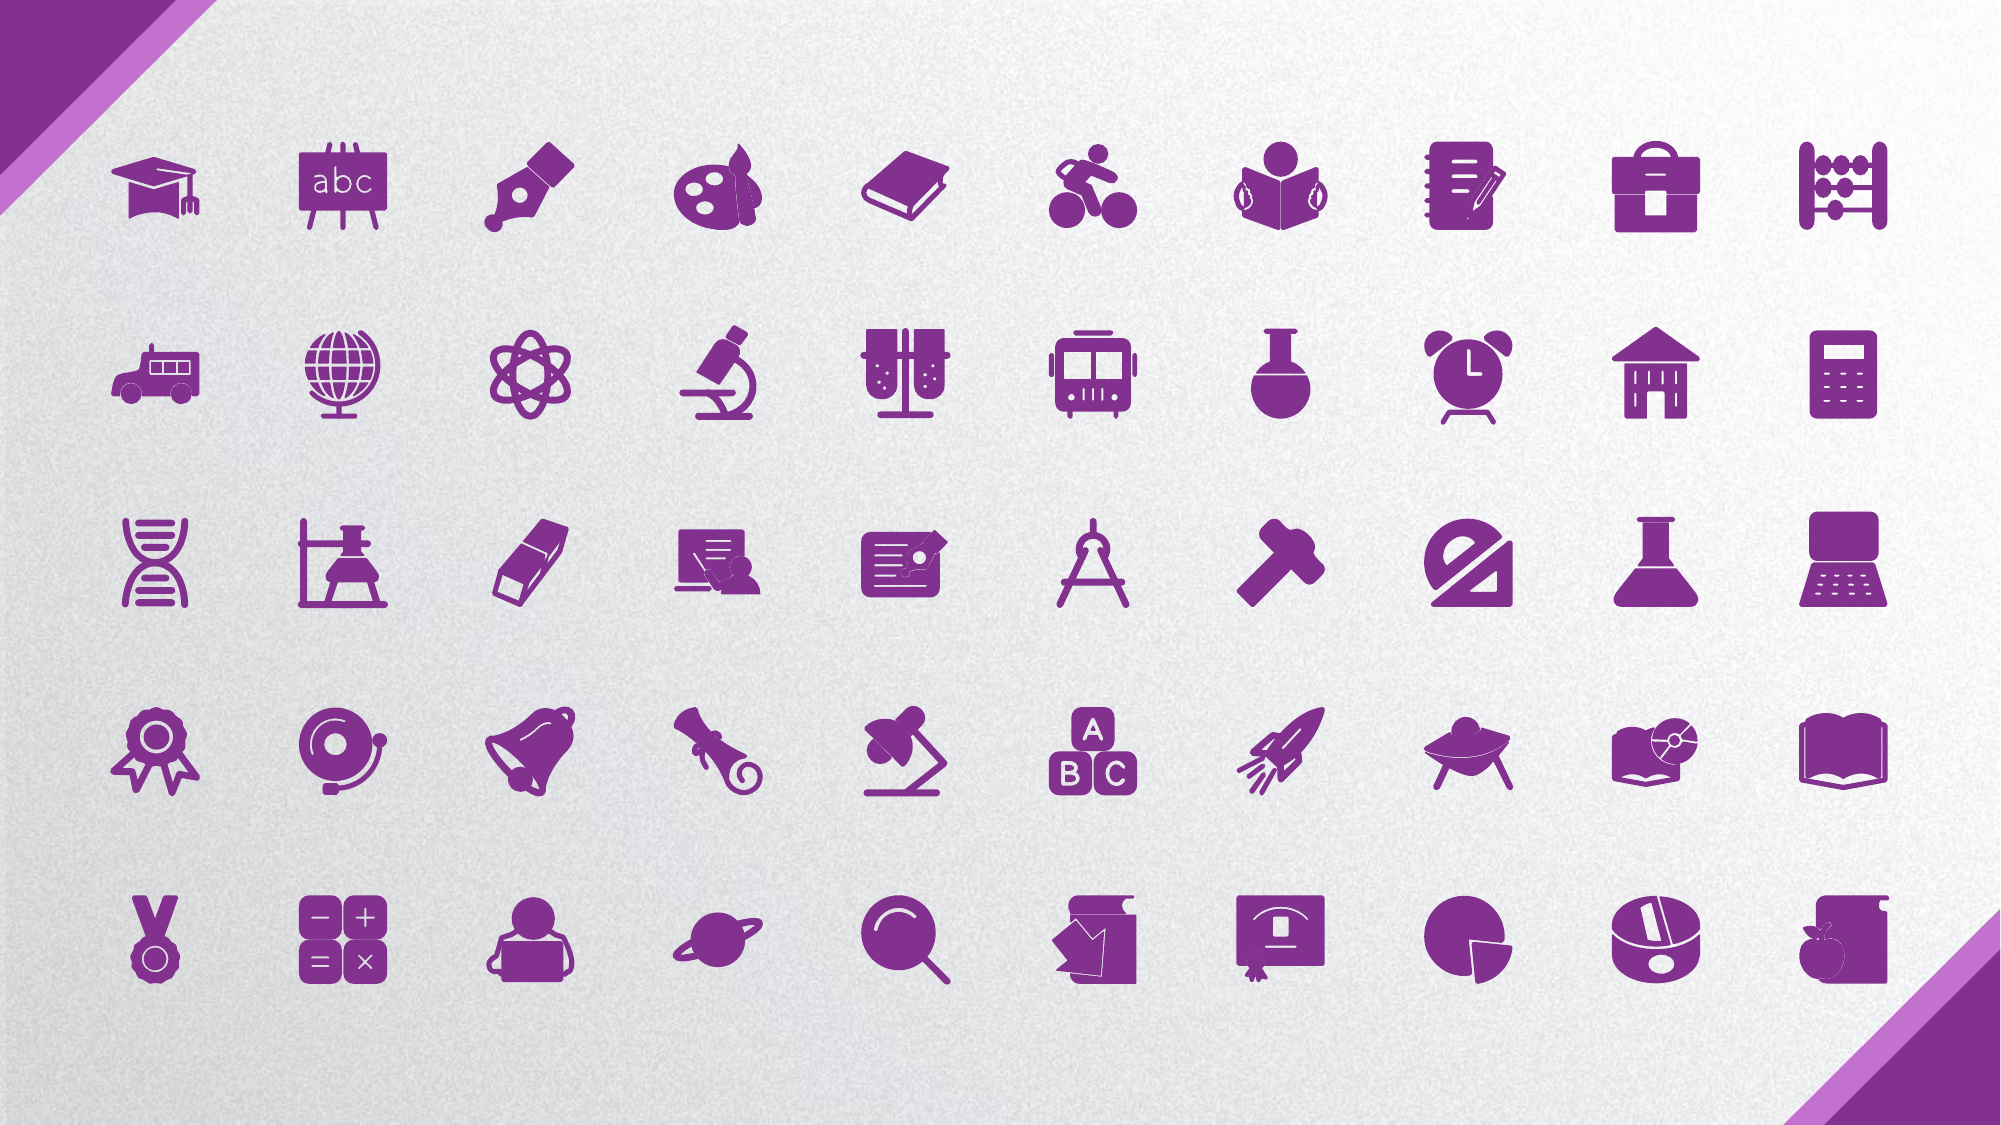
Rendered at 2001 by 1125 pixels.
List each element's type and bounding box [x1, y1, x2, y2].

text_box [110, 141, 1889, 985]
picture [0, 0, 2000, 1125]
